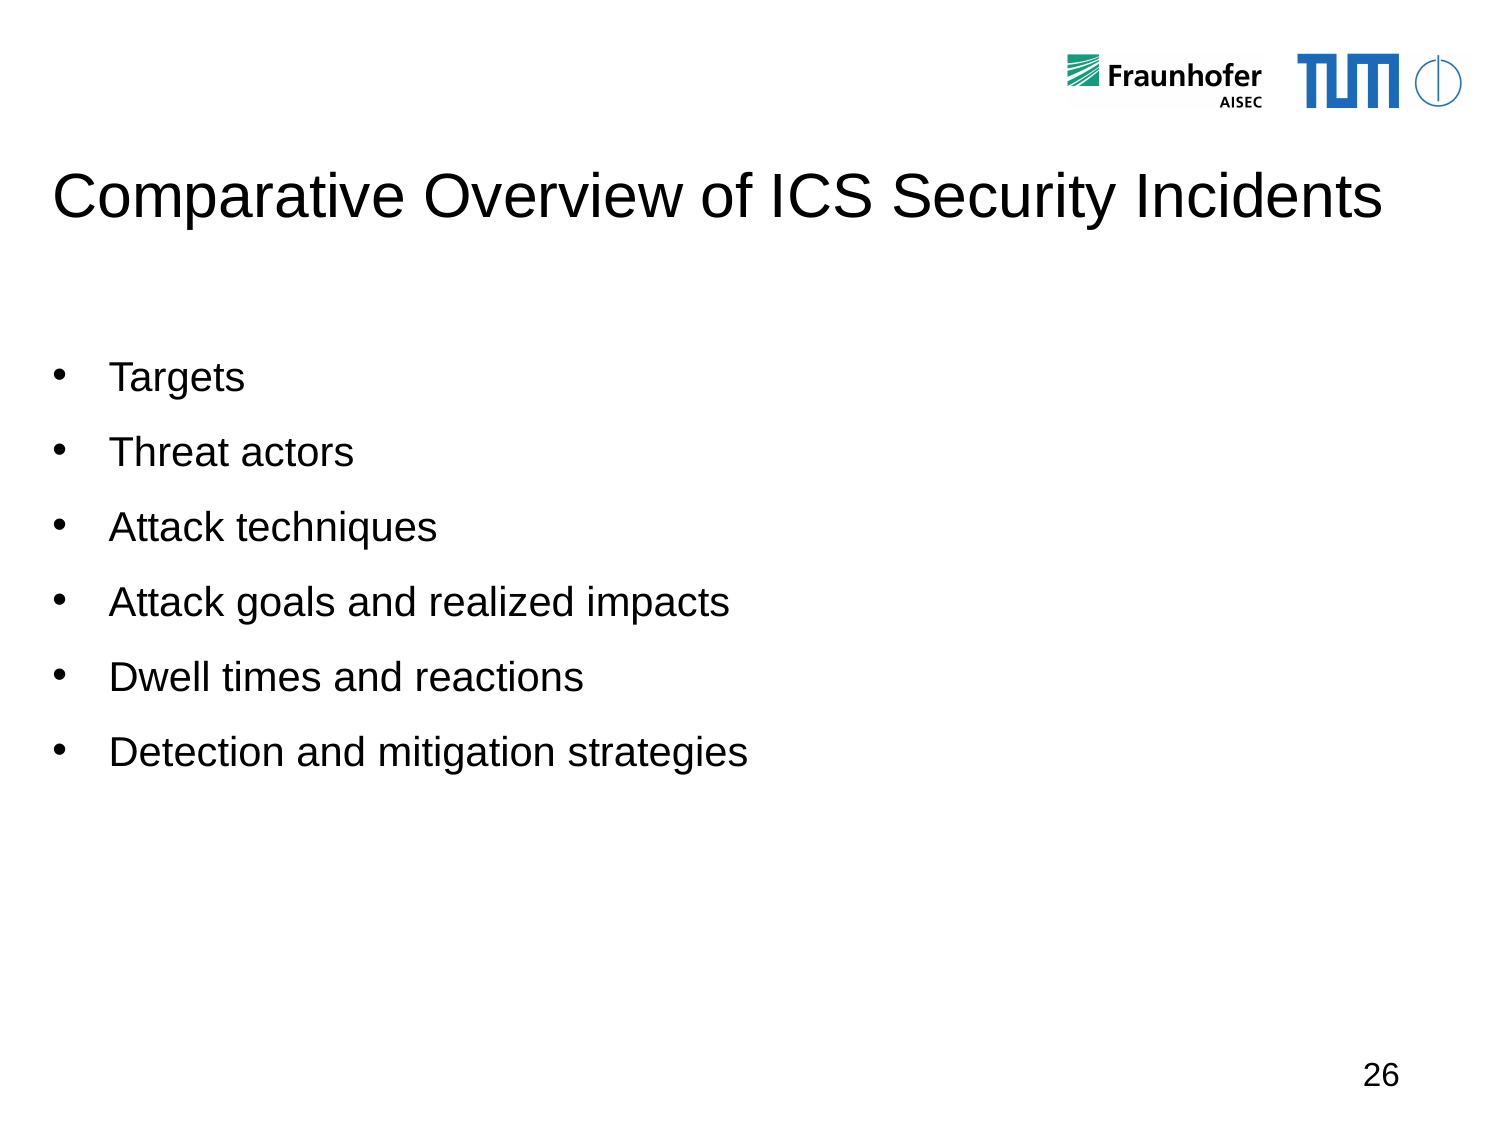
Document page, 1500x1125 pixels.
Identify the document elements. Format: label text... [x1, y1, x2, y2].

title Comparative Overview of ICS Security Incidents [52, 162, 1449, 231]
text_box 26 [1362, 1047, 1500, 1094]
picture [1066, 53, 1263, 109]
picture [1296, 53, 1472, 109]
list Targets Threat actors Attack techniques Attack goals and realized impacts Dwell times and reactions Detection and mitigation strategies [52, 324, 1449, 1003]
